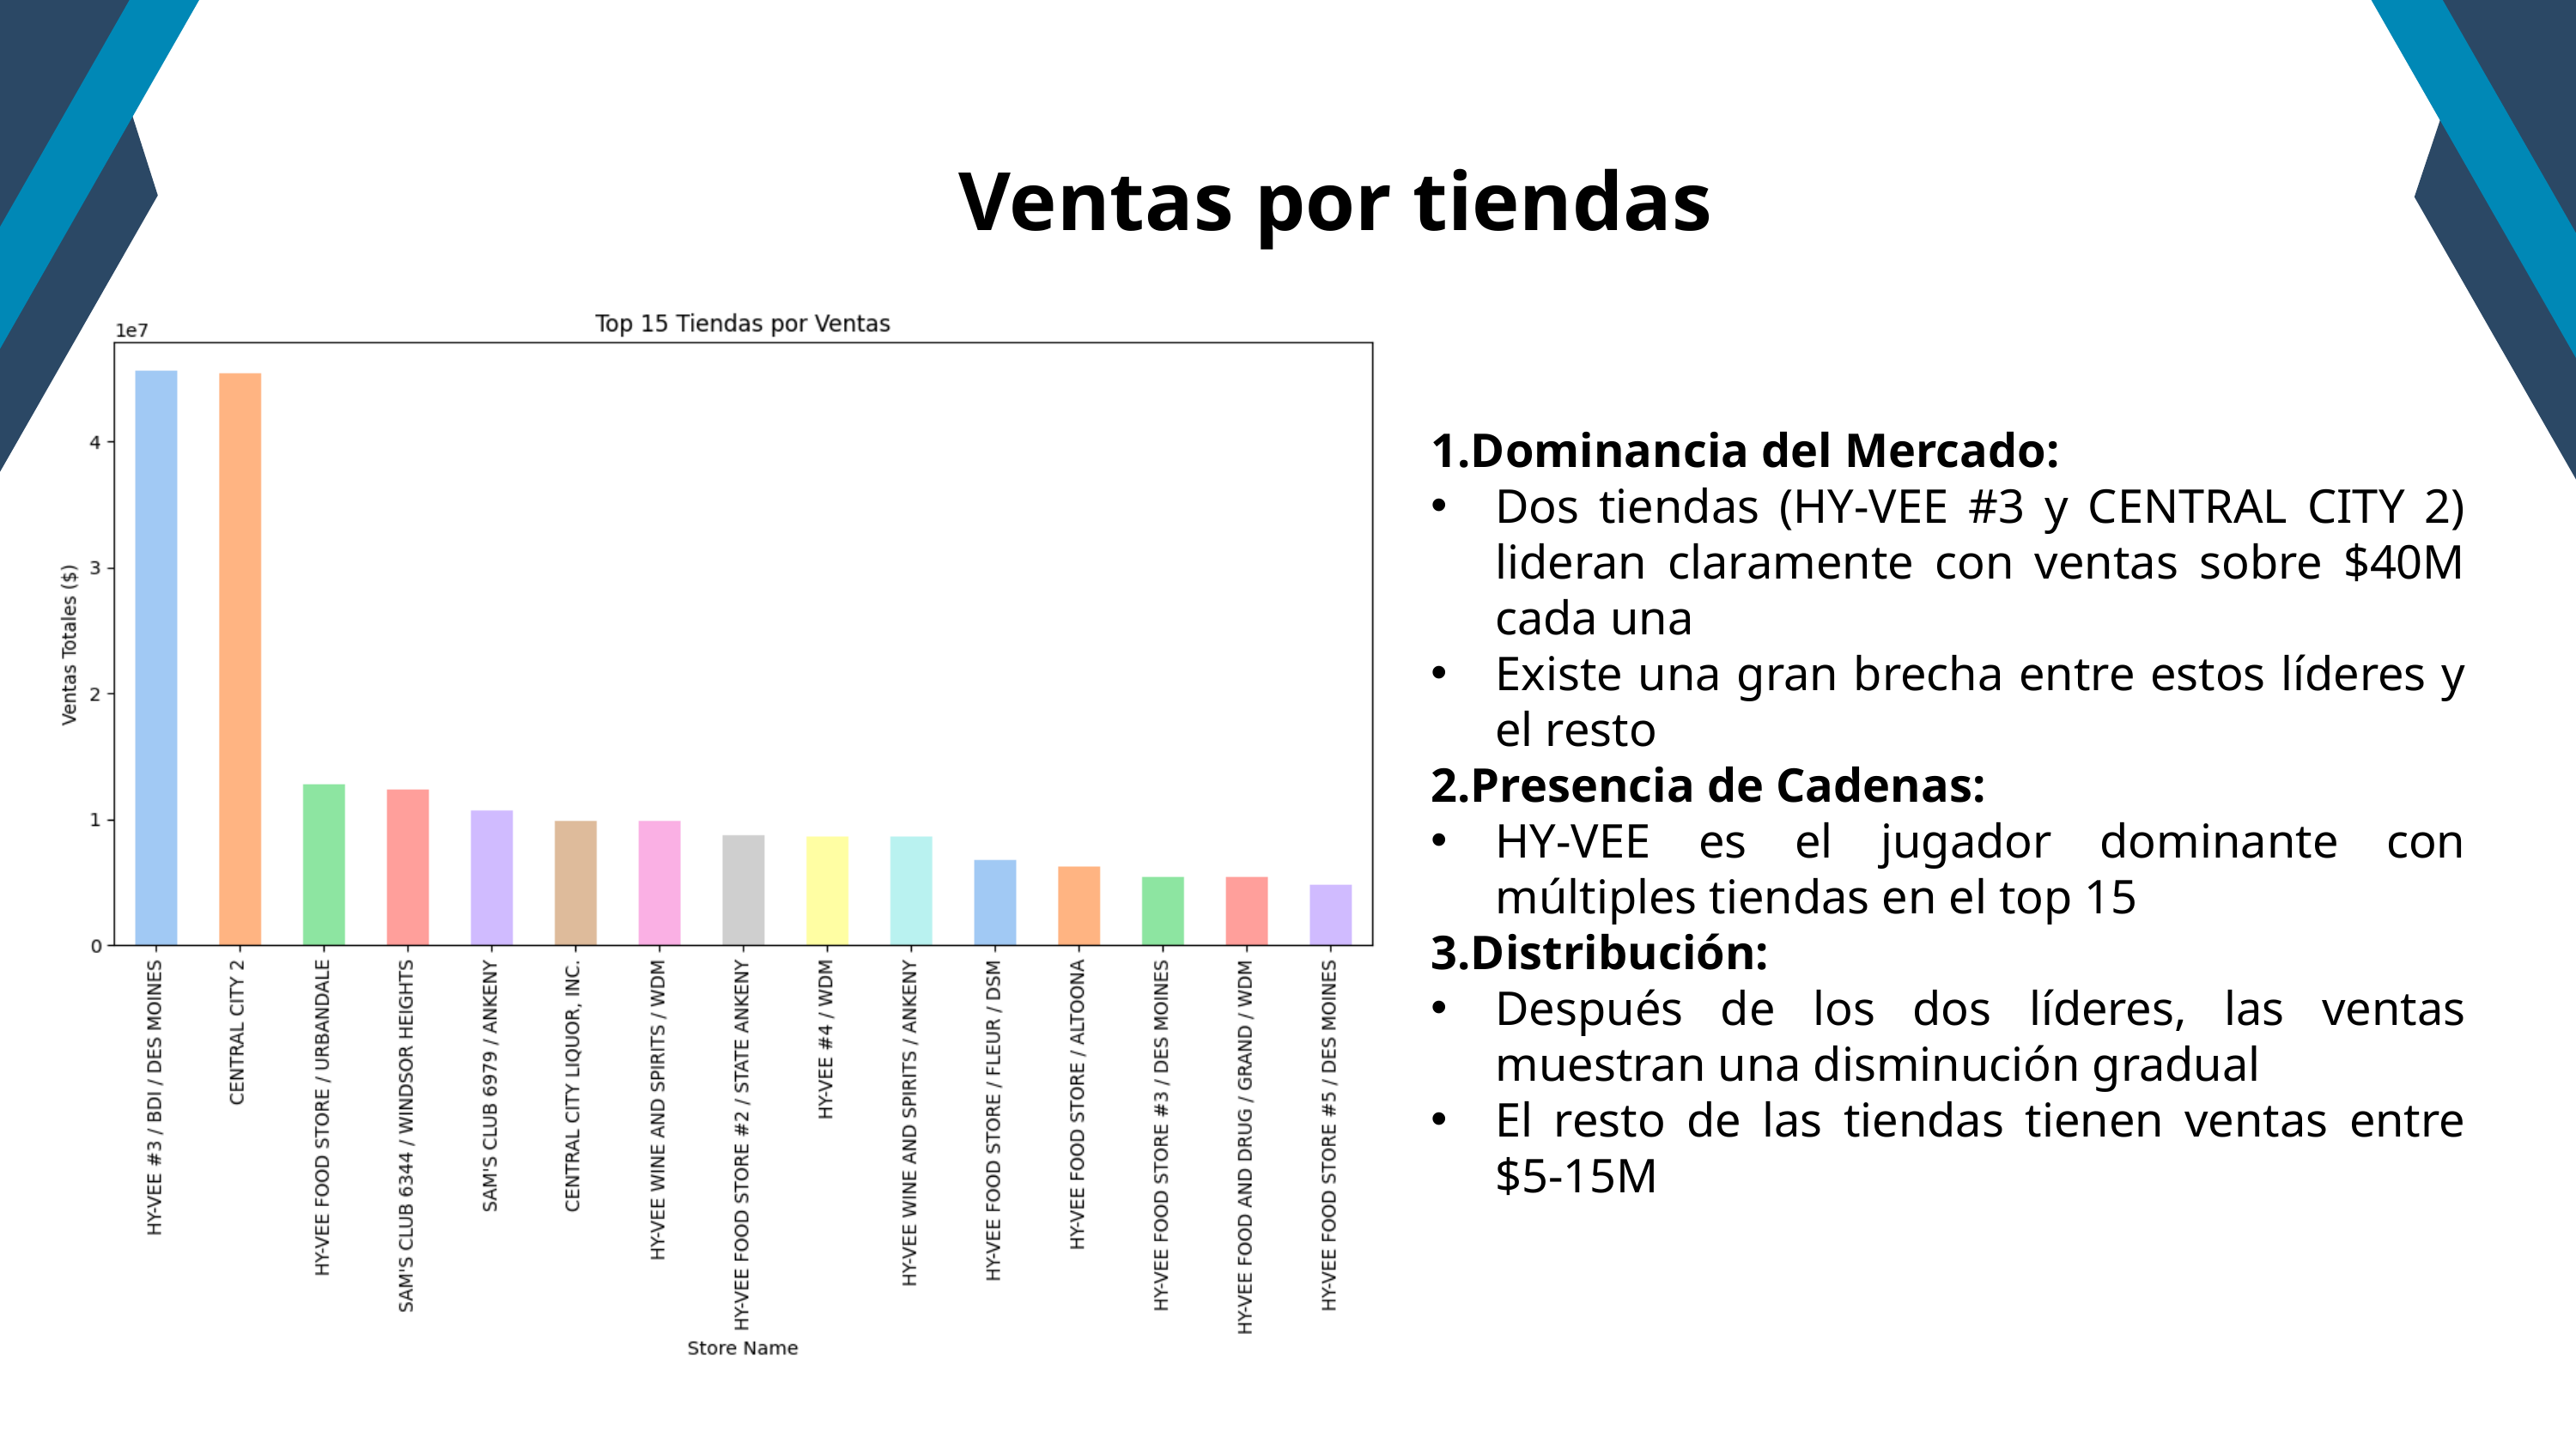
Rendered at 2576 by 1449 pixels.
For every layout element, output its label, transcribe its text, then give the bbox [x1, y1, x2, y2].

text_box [2431, 0, 2576, 199]
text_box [0, 387, 335, 463]
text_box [2014, 200, 2576, 274]
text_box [0, 197, 563, 269]
picture [49, 300, 1386, 1372]
text_box Ventas por tiendas [492, 136, 2179, 247]
text_box Dominancia del Mercado: Dos tiendas (HY-VEE #3 y CENTRAL CITY 2) lideran claramente con ventas sobre $40M cada una Existe una gran brecha entre estos líderes y el resto Presencia de Cadenas: HY-VEE es el jugador dominante con múltiples tiendas en el top 15 Distribución: Después de los dos líderes, las ventas muestran una disminución gradual El resto de las tiendas tienen ventas entre $5-15M [1418, 415, 2480, 1209]
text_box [0, 0, 129, 195]
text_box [2202, 464, 2576, 538]
